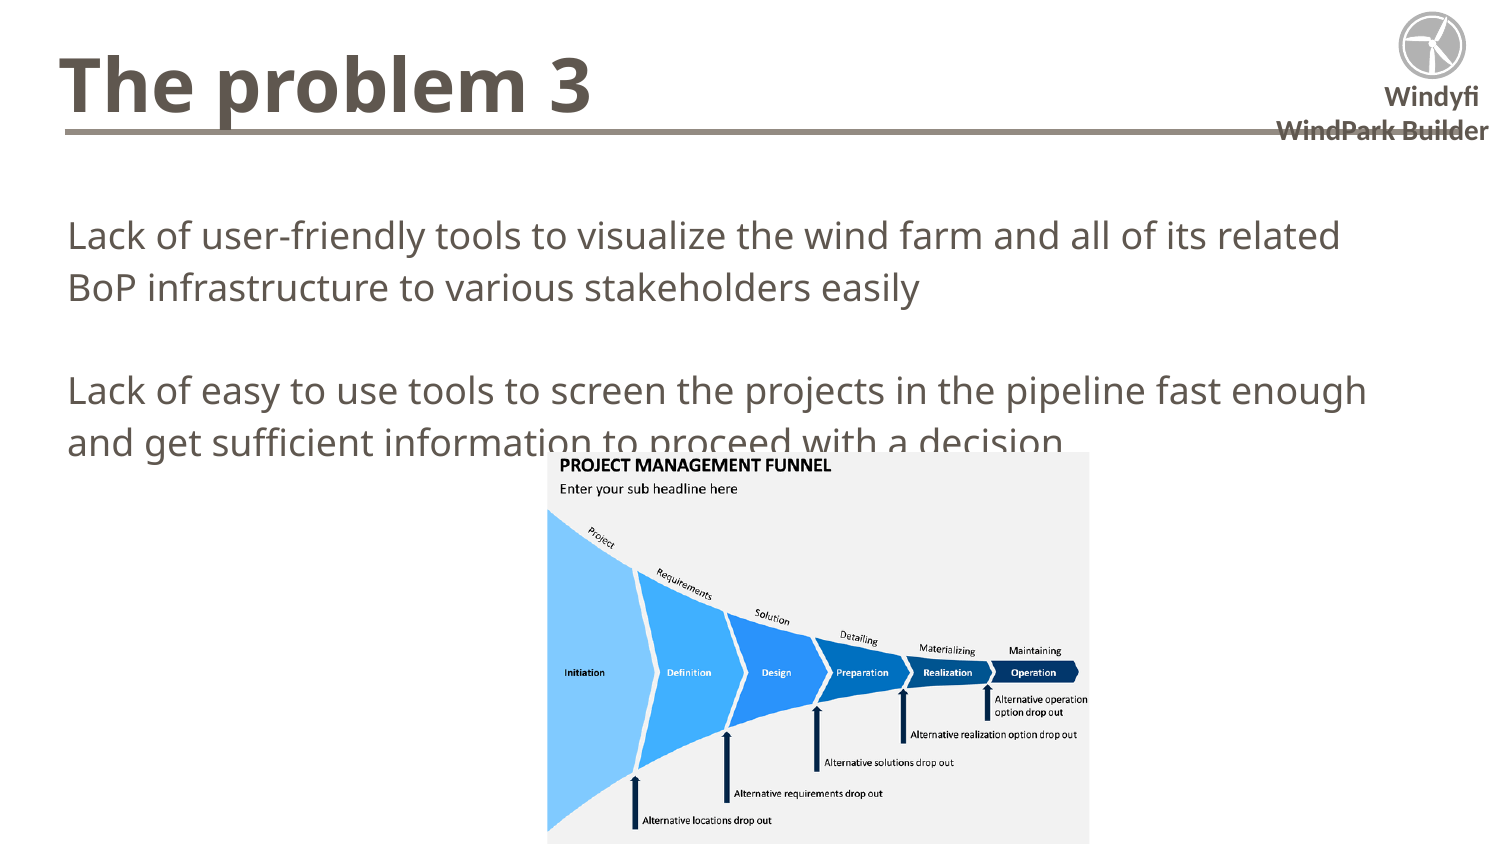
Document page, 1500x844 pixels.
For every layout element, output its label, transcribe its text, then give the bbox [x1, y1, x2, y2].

text_box The problem 3 [43, 22, 897, 149]
text_box WindPark Builder [1261, 95, 1500, 142]
picture [547, 452, 1090, 844]
title Lack of user-friendly tools to visualize the wind farm and all of its related BoP infrastructure to various stakeholders easily Lack of easy to use tools to screen the projects in the pipeline fast enough and get sufficient information to proceed with a decision [51, 190, 1431, 694]
